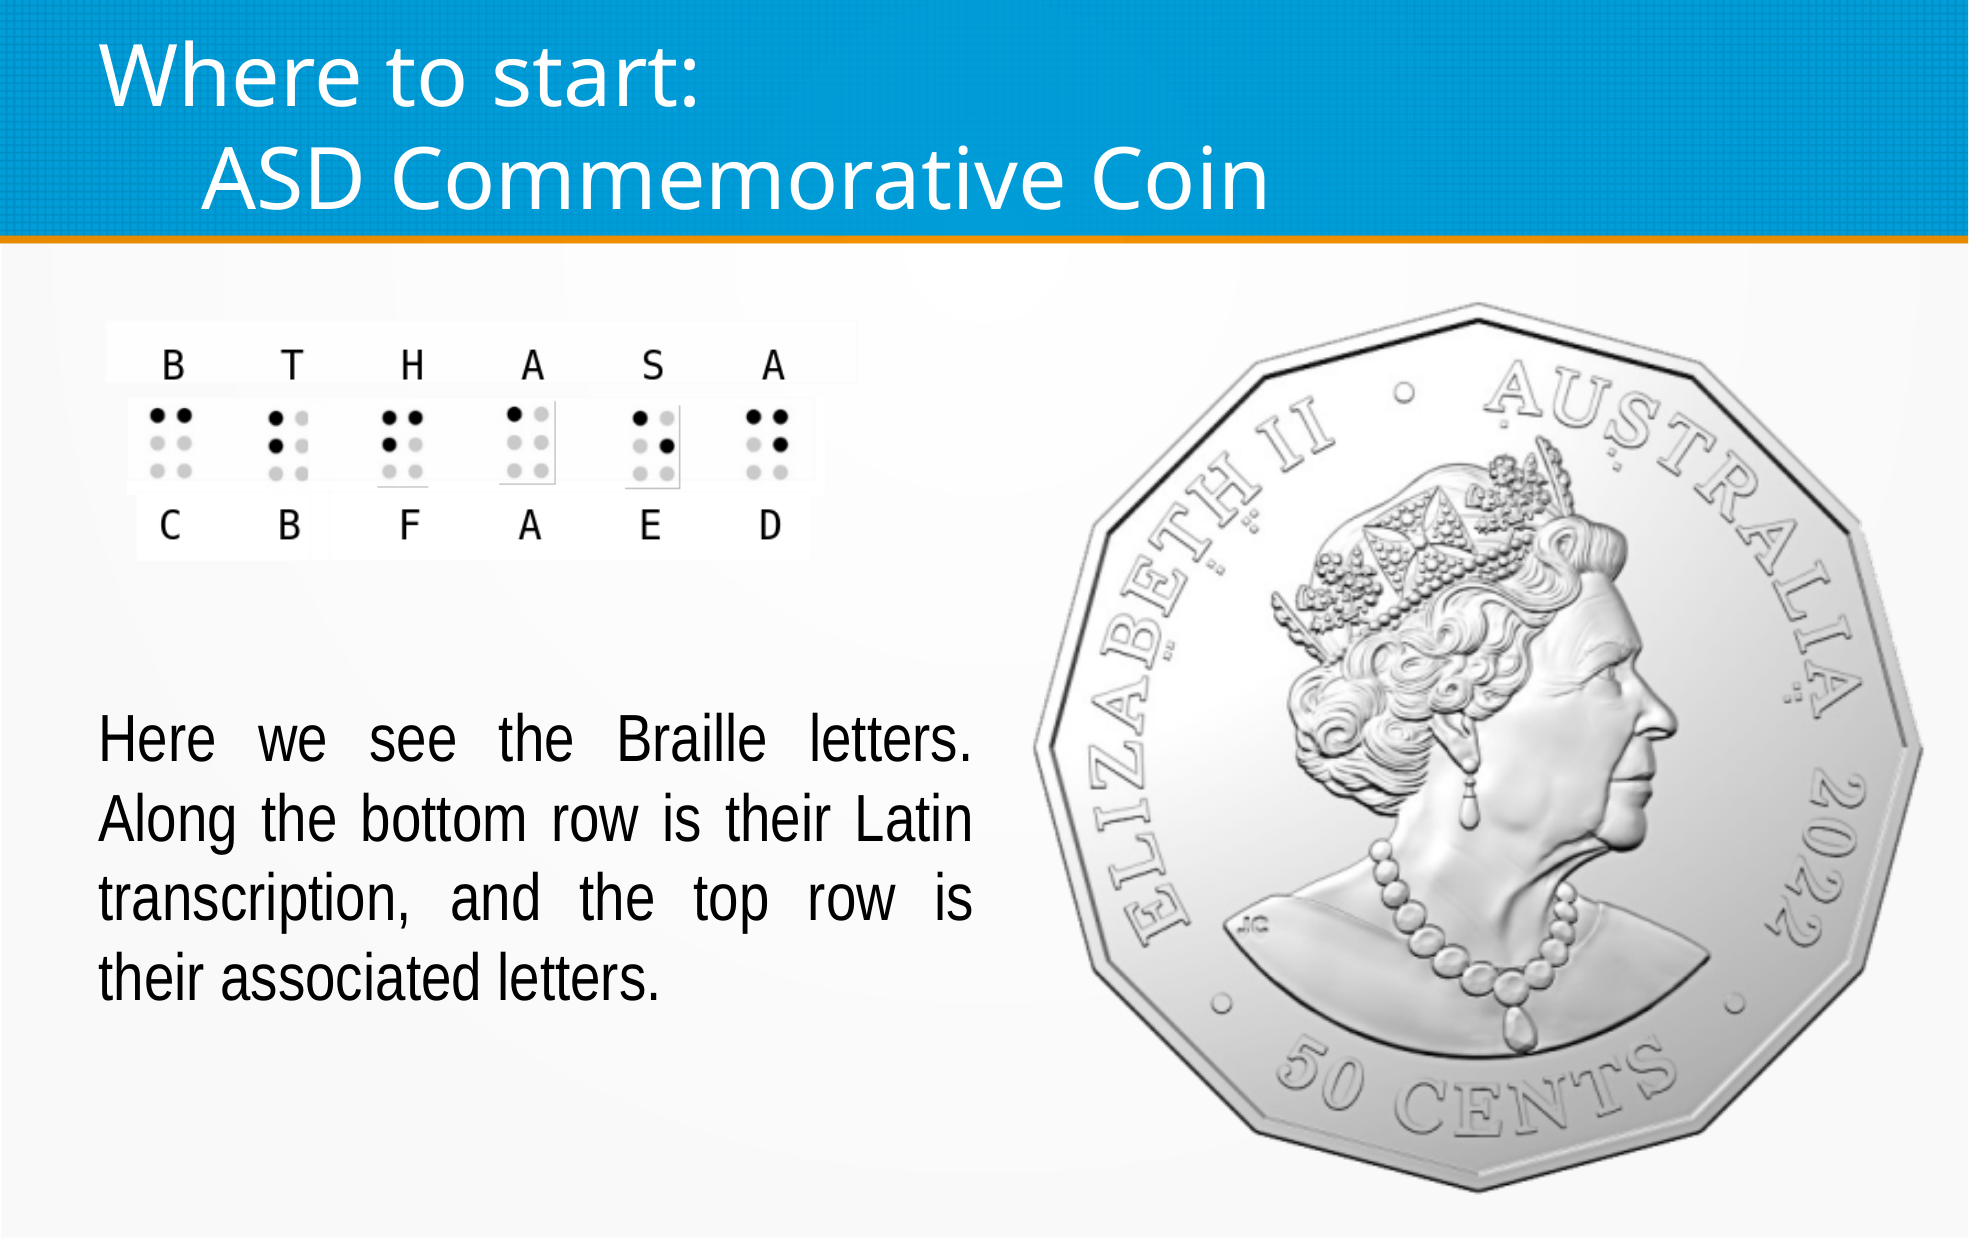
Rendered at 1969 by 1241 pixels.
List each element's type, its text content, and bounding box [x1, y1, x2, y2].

list Here we see the Braille letters. Along the bottom row is their Latin transcription, and the top row is their associated letters. [98, 585, 975, 1155]
picture [0, 236, 1969, 1241]
title Where to start: ASD Commemorative Coin [98, 19, 1870, 227]
